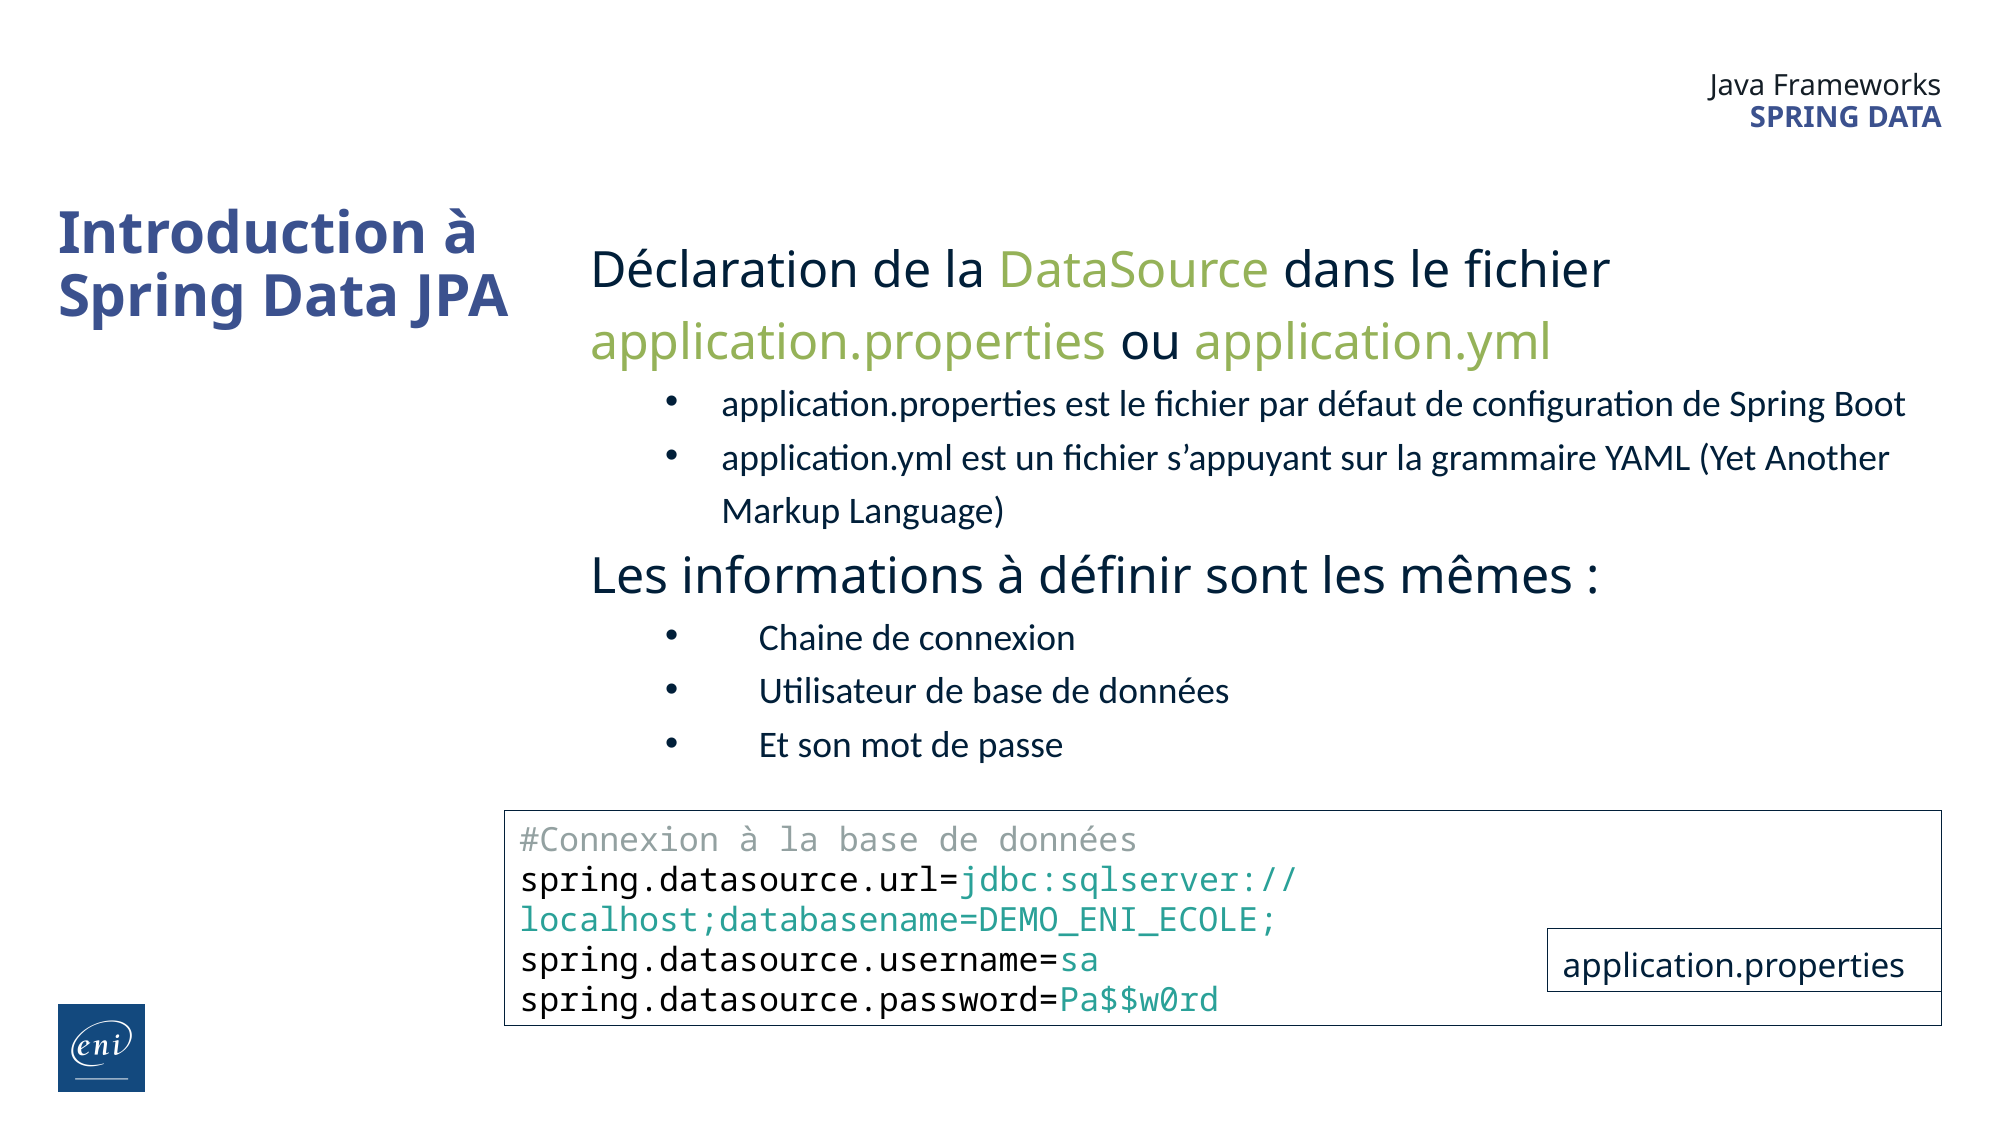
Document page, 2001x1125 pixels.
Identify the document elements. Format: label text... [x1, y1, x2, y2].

picture [58, 1004, 145, 1092]
text_box Introduction à Spring Data JPA [58, 203, 526, 929]
text_box #Connexion à la base de données spring.datasource.url=jdbc:sqlserver://localhost;databasename=DEMO_ENI_ECOLE; spring.datasource.username=sa spring.datasource.password=Pa$$w0rd [504, 810, 1942, 1026]
text_box Java Frameworks Spring data [627, 70, 1942, 160]
text_box application.properties [1547, 928, 1942, 992]
text_box Déclaration de la DataSource dans le fichier application.properties ou application.yml application.properties est le fichier par défaut de configuration de Spring Boot application.yml est un fichier s’appuyant sur la grammaire YAML (Yet Another Markup Language) Les informations à définir sont les mêmes : Chaine de connexion Utilisateur de base de données Et son mot de passe [575, 218, 1942, 773]
